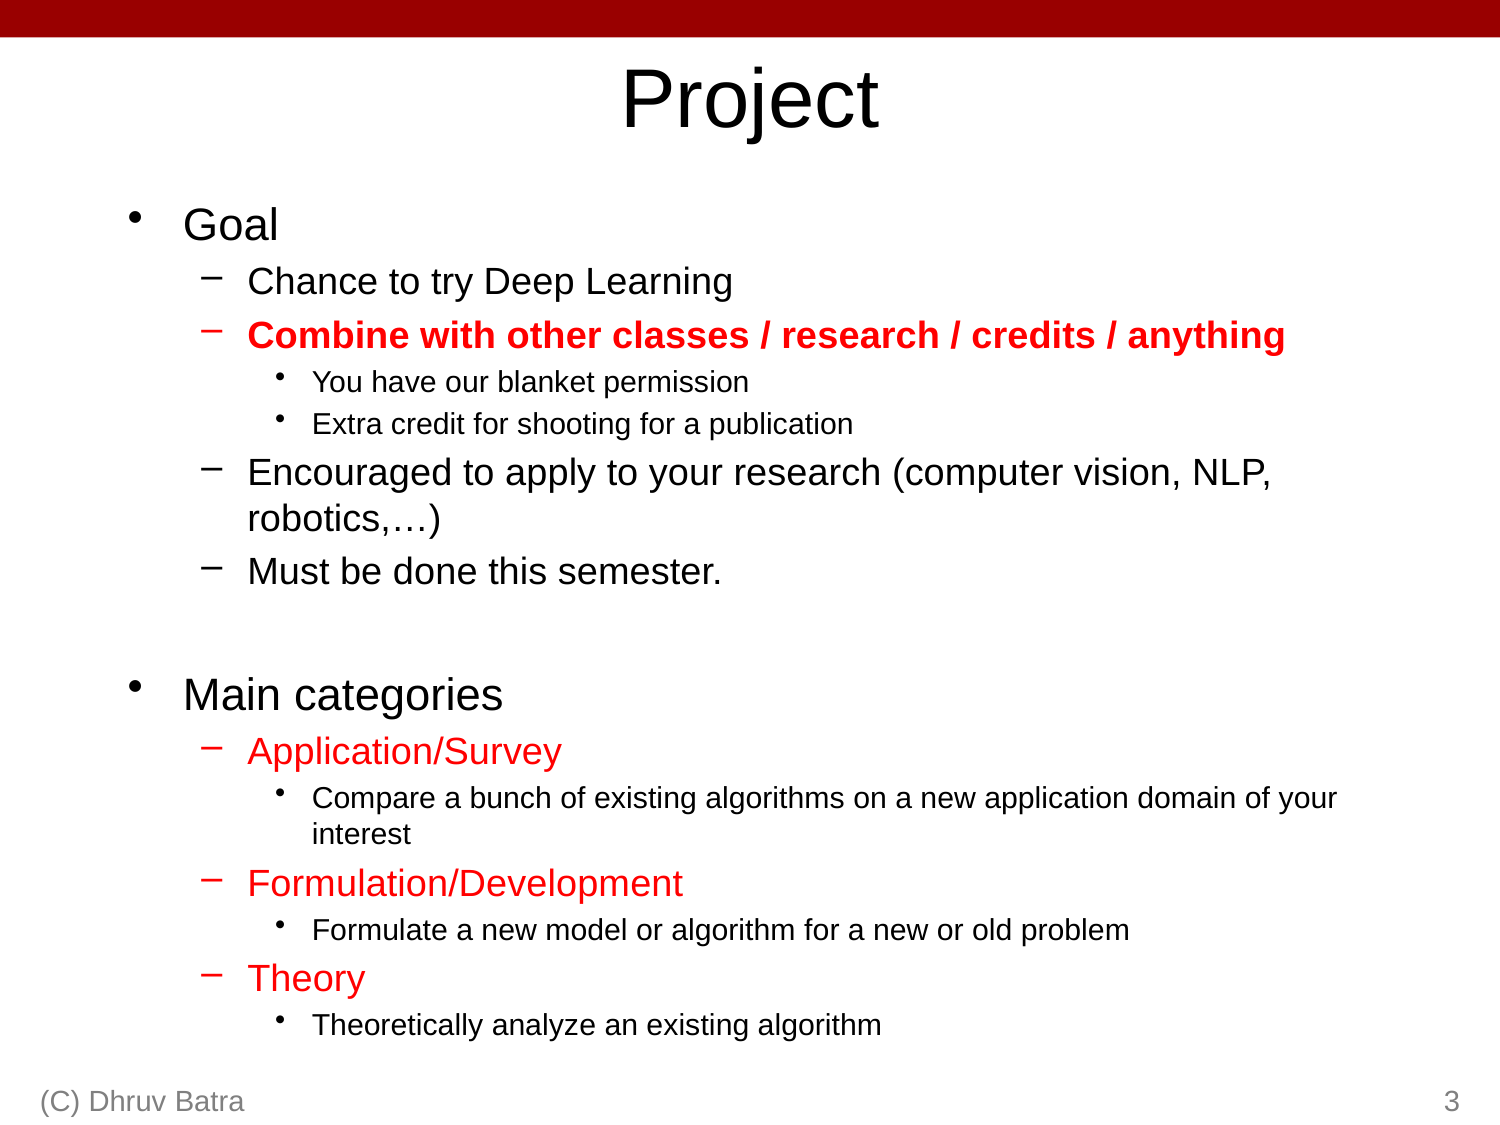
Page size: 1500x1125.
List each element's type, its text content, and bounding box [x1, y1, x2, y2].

slide_number 3 [1162, 1049, 1476, 1125]
footer (C) Dhruv Batra [24, 1049, 501, 1125]
list Goal Chance to try Deep Learning Combine with other classes / research / credits / anything You have our blanket permission Extra credit for shooting for a publication Encouraged to apply to your research (computer vision, NLP, robotics,…) Must be done this semester. Main categories Application/Survey Compare a bunch of existing algorithms on a new application domain of your interest Formulation/Development Formulate a new model or algorithm for a new or old problem Theory Theoretically analyze an existing algorithm [112, 187, 1388, 1051]
title Project [112, 37, 1388, 151]
